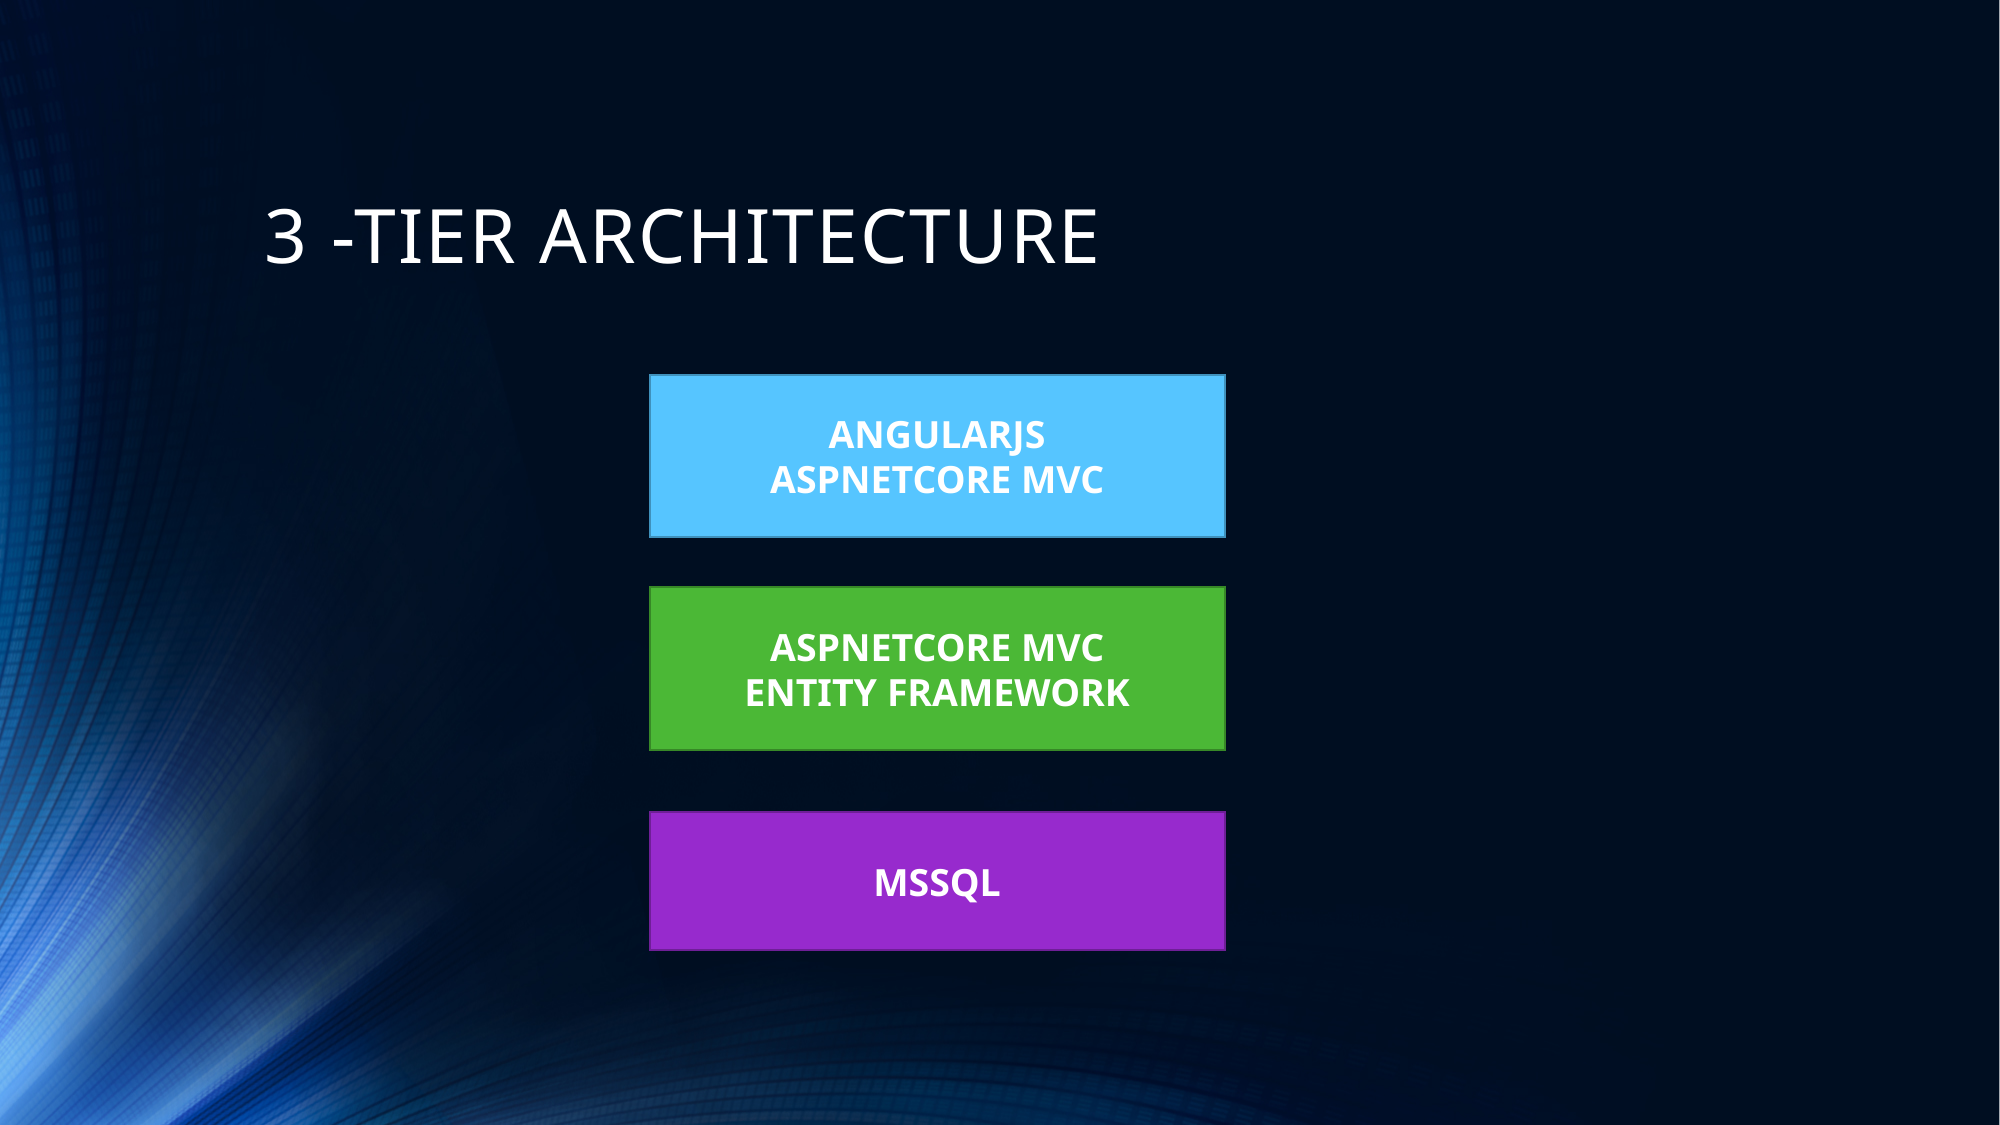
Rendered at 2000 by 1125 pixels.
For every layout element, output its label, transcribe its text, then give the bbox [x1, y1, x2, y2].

text_box ASPNETCORE MVC ENTITY FRAMEWORK [649, 586, 1226, 751]
text_box MSSQL [649, 811, 1226, 951]
title 3 -TIER ARCHITECTURE [249, 62, 1750, 288]
text_box ANGULARJS ASPNETCORE MVC [649, 374, 1226, 538]
picture [0, 0, 2000, 1125]
